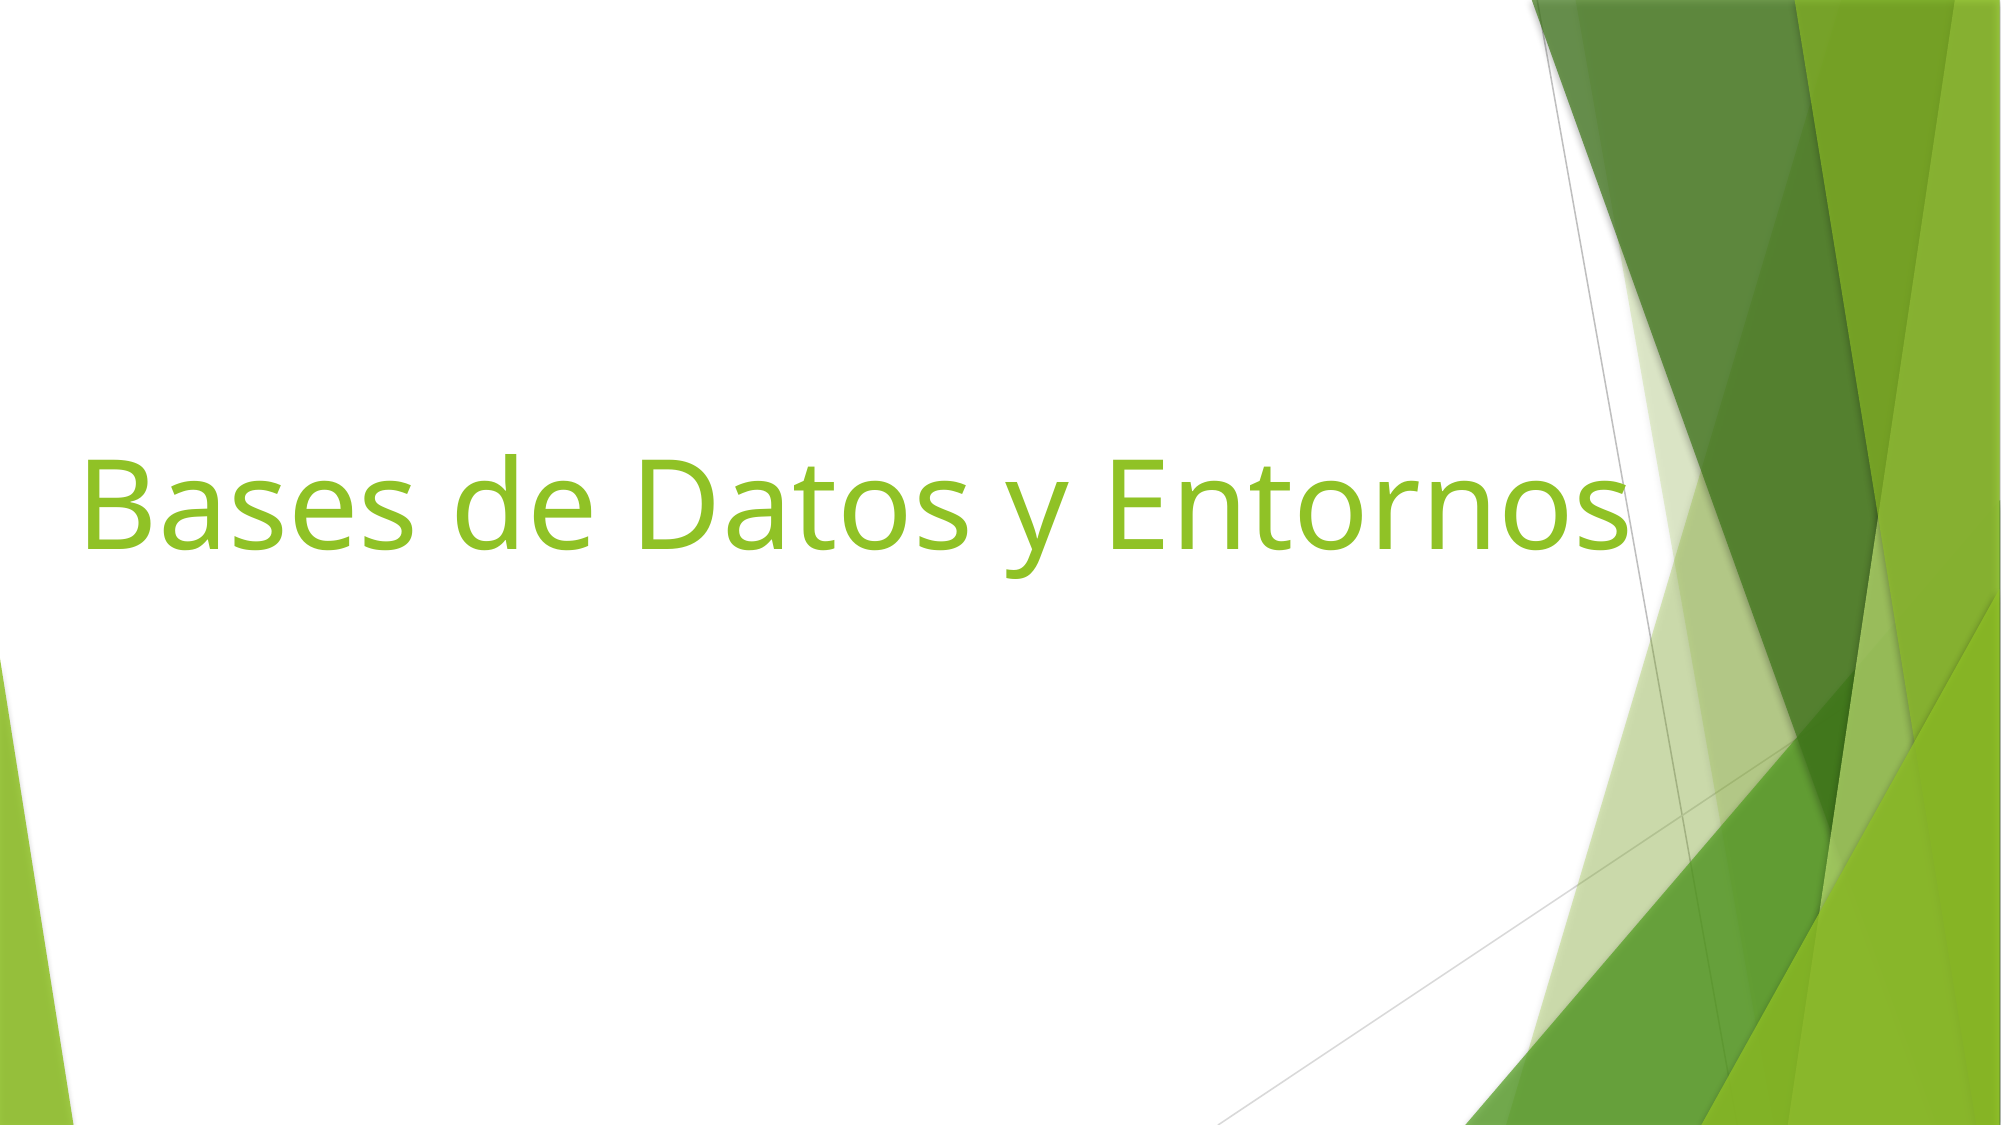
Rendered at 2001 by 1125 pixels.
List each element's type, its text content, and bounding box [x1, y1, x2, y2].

title Bases de Datos y Entornos [61, 416, 1706, 1125]
